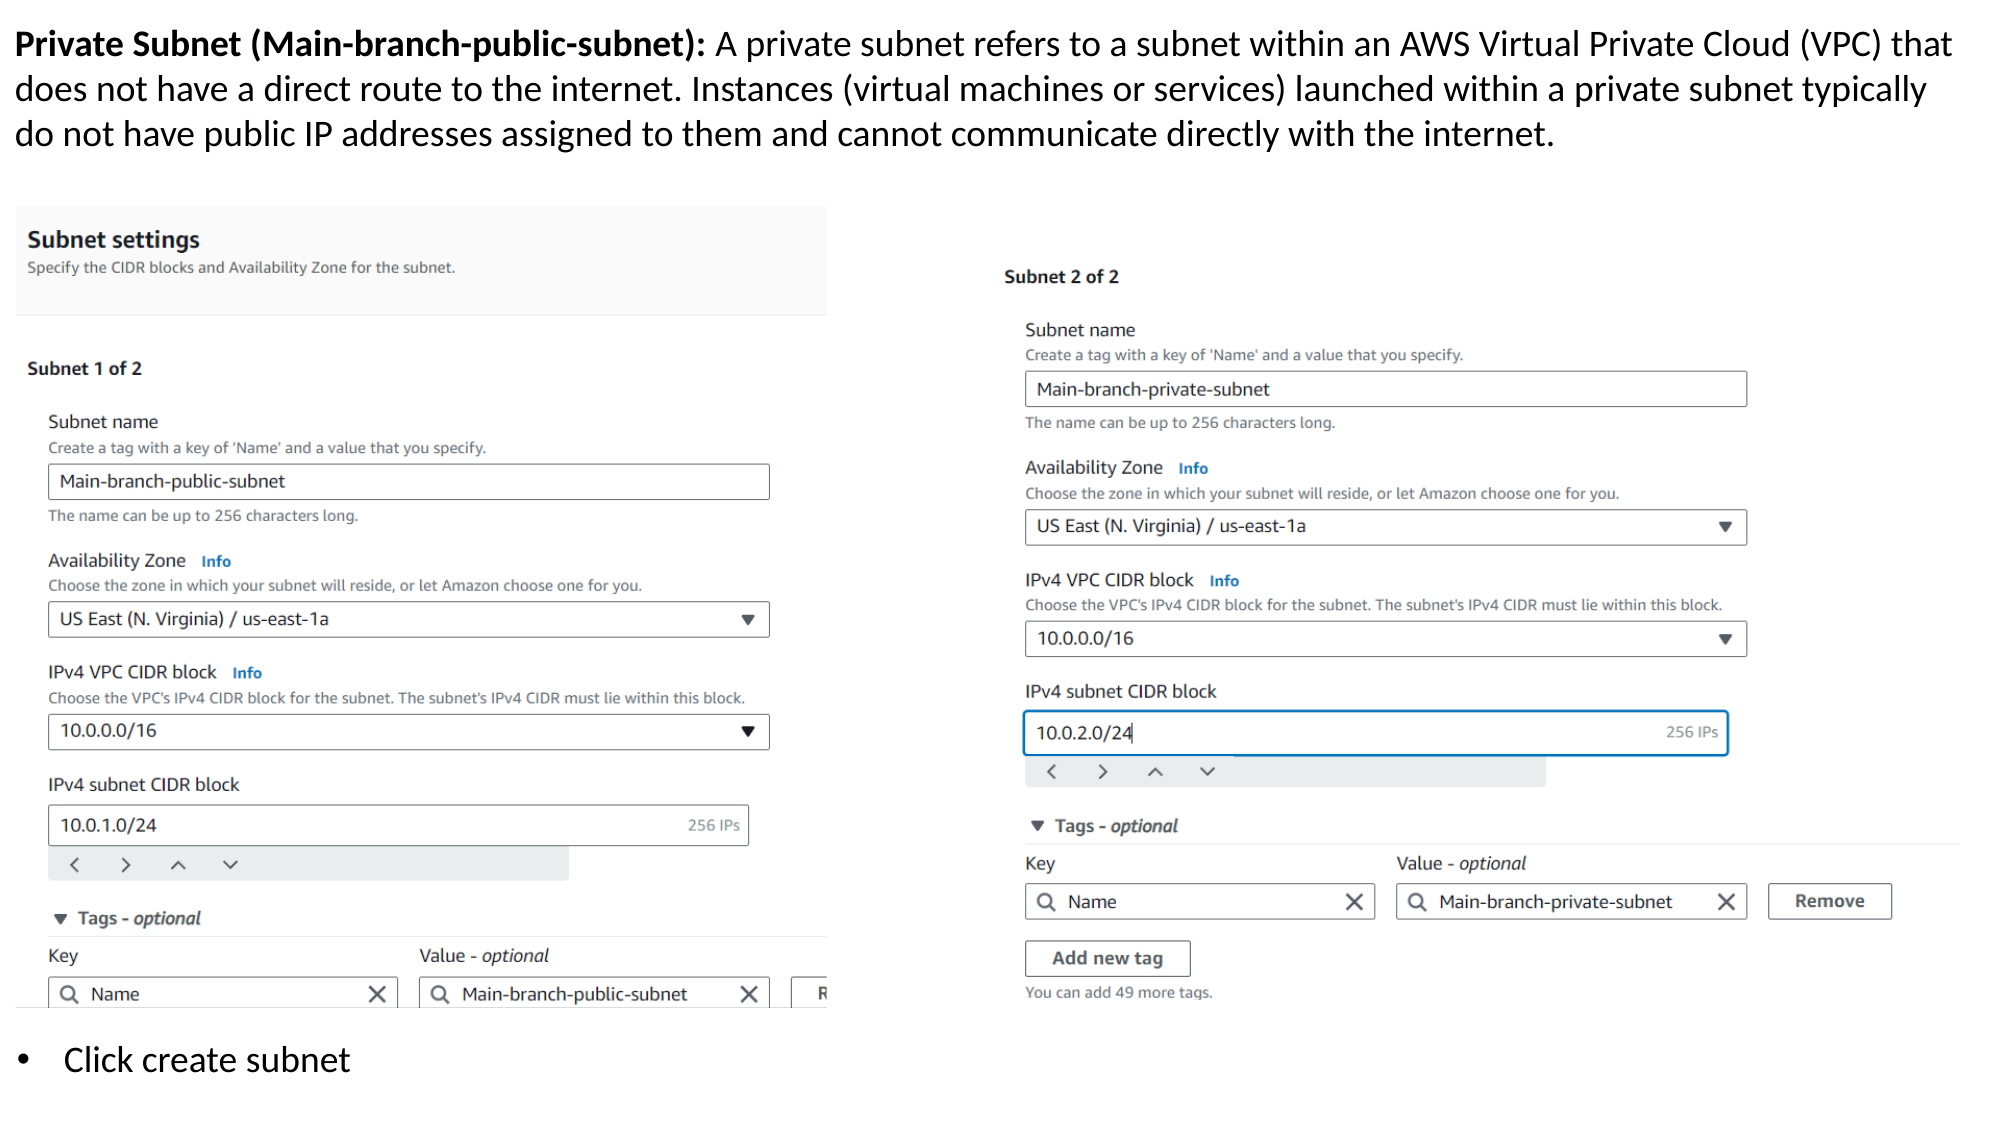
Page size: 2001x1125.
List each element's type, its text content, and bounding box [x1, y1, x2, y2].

picture [994, 236, 1959, 1000]
text_box Click create subnet [2, 1028, 366, 1088]
picture [15, 206, 827, 1008]
text_box Private Subnet (Main-branch-public-subnet): A private subnet refers to a subnet within an AWS Virtual Private Cloud (VPC) that does not have a direct route to the internet. Instances (virtual machines or services) launched within a private subnet typically do not have public IP addresses assigned to them and cannot communicate directly with the internet. [0, 11, 1989, 206]
